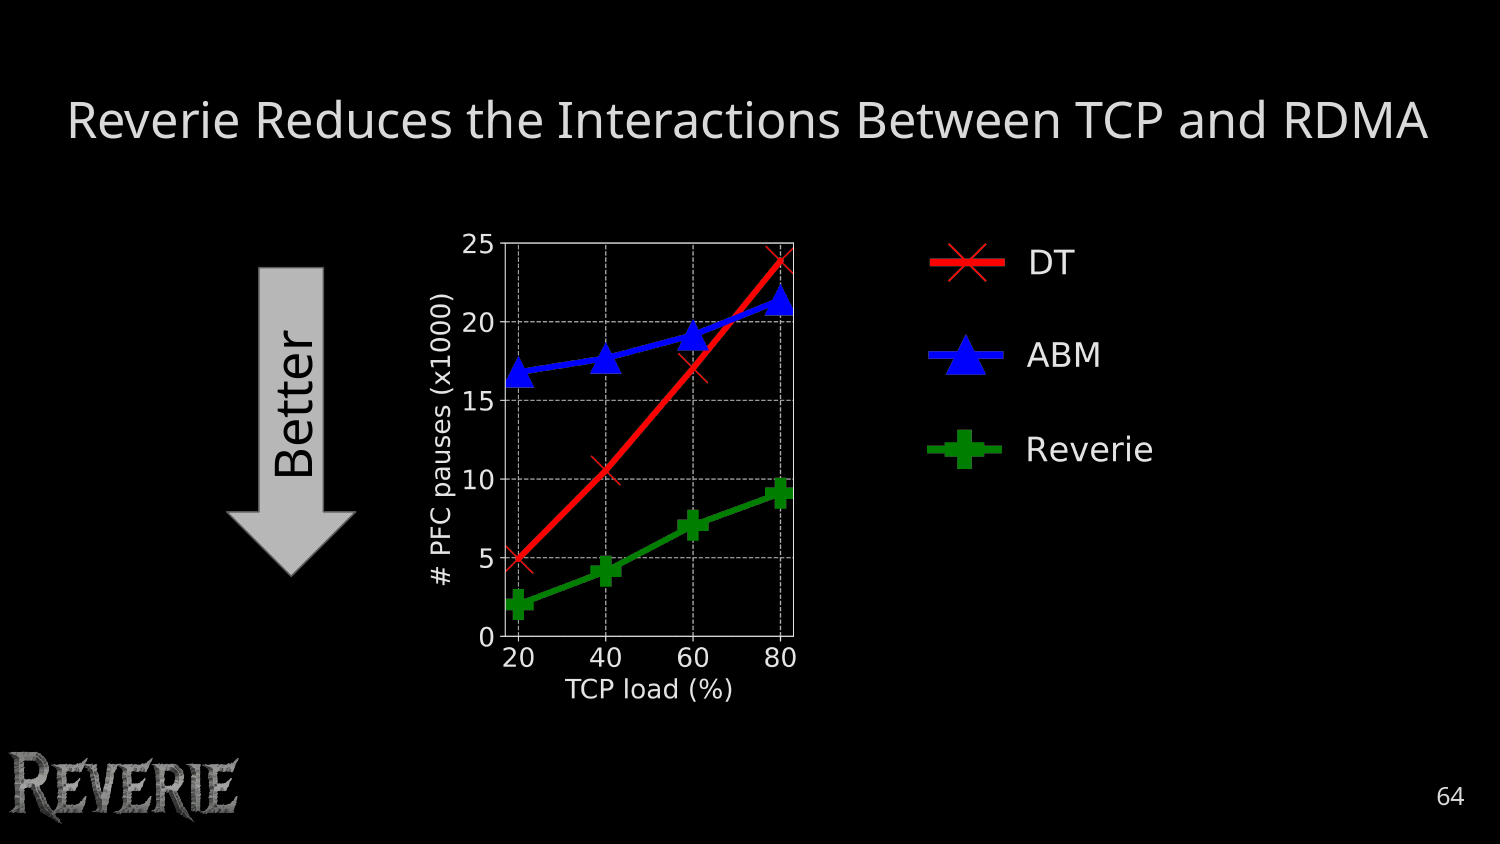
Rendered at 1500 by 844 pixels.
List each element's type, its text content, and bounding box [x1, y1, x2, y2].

text_box Better [226, 267, 356, 577]
picture [927, 243, 1153, 470]
title Reverie Reduces the Interactions Between TCP and RDMA [51, 72, 1449, 167]
picture [400, 204, 825, 734]
slide_number ‹#› [1389, 764, 1480, 830]
picture [0, 725, 246, 844]
